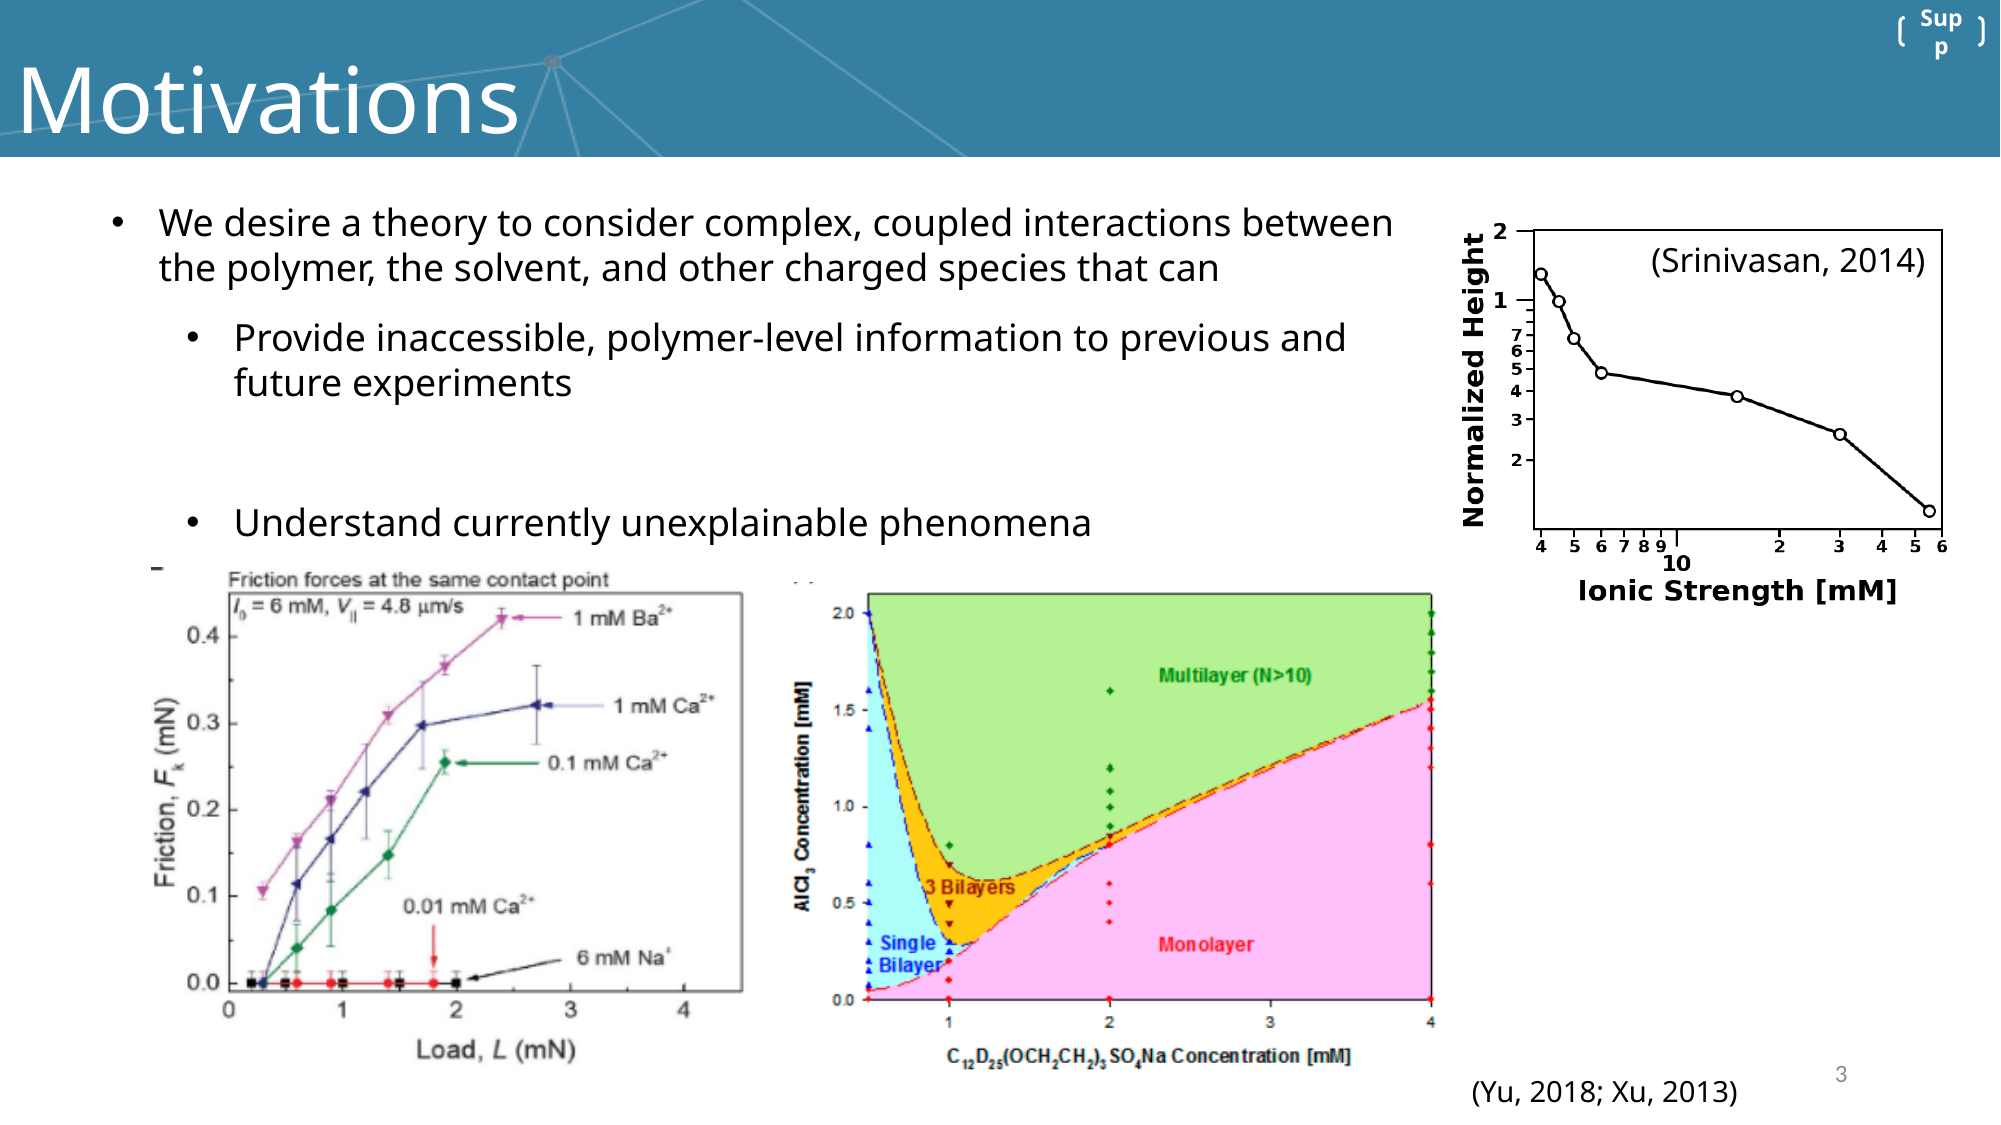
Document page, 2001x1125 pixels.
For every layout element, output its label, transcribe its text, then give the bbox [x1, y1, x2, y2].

text_box (Yu, 2018; Xu, 2013) [1457, 1066, 1813, 1116]
text_box We desire a theory to consider complex, coupled interactions between the polymer, the solvent, and other charged species that can Provide inaccessible, polymer-level information to previous and future experiments Understand currently unexplainable phenomena [96, 191, 1413, 552]
slide_number 3 [1412, 1042, 1863, 1103]
picture [151, 567, 766, 1067]
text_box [1457, 216, 1992, 611]
picture [787, 582, 1444, 1072]
title Motivations [0, 22, 1725, 154]
